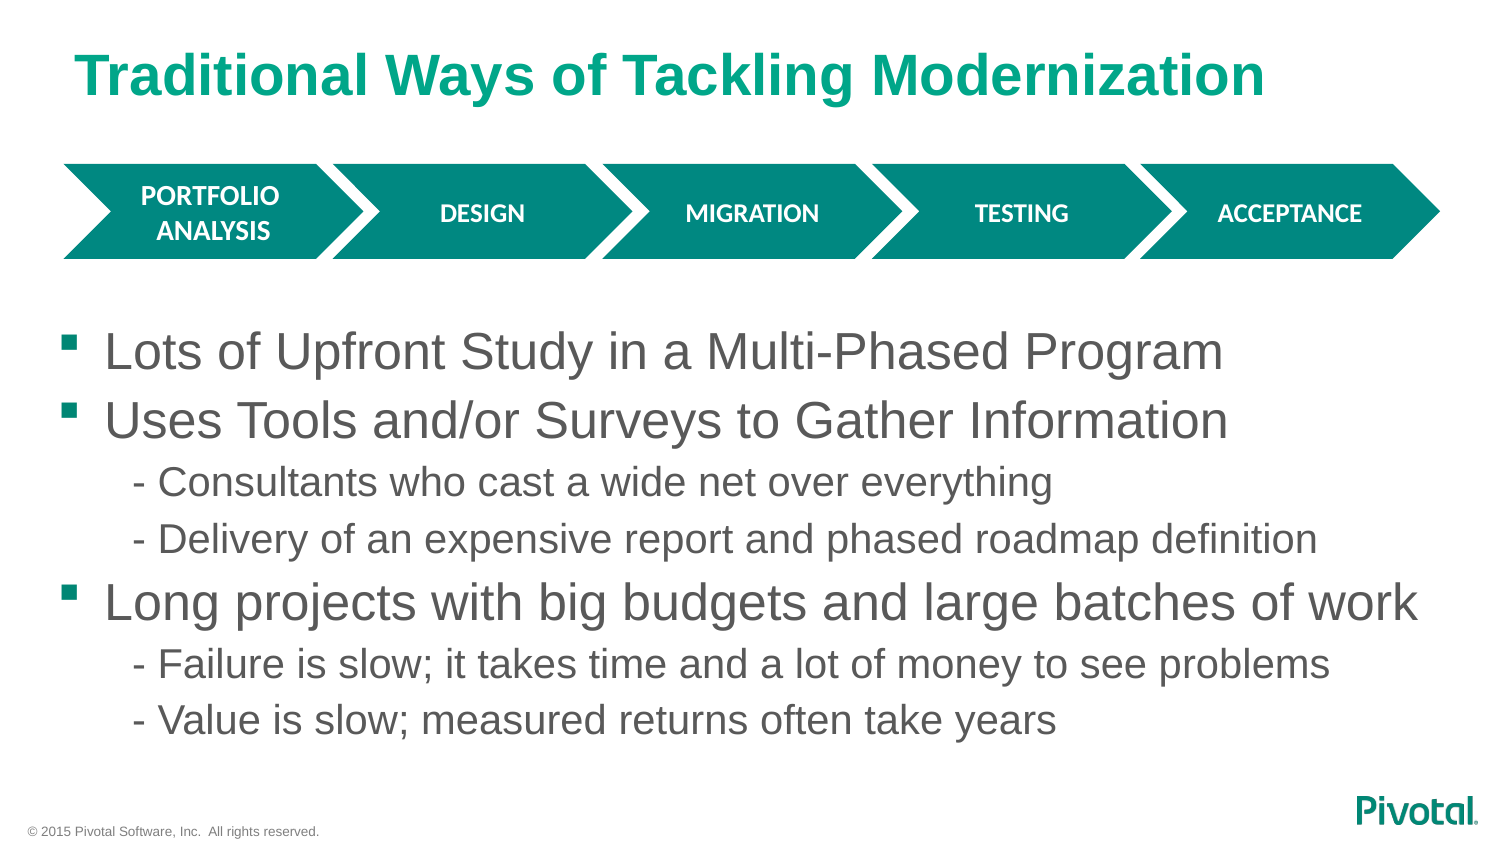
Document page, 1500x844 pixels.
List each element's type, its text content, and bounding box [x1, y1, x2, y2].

text_box Lots of Upfront Study in a Multi-Phased Program Uses Tools and/or Surveys to Gather Information - Consultants who cast a wide net over everything - Delivery of an expensive report and phased roadmap definition Long projects with big budgets and large batches of work - Failure is slow; it takes time and a lot of money to see problems - Value is slow; measured returns often take years [42, 310, 1478, 746]
picture [1356, 796, 1478, 825]
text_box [63, 163, 1441, 260]
title Traditional Ways of Tackling Modernization [59, 27, 1441, 117]
